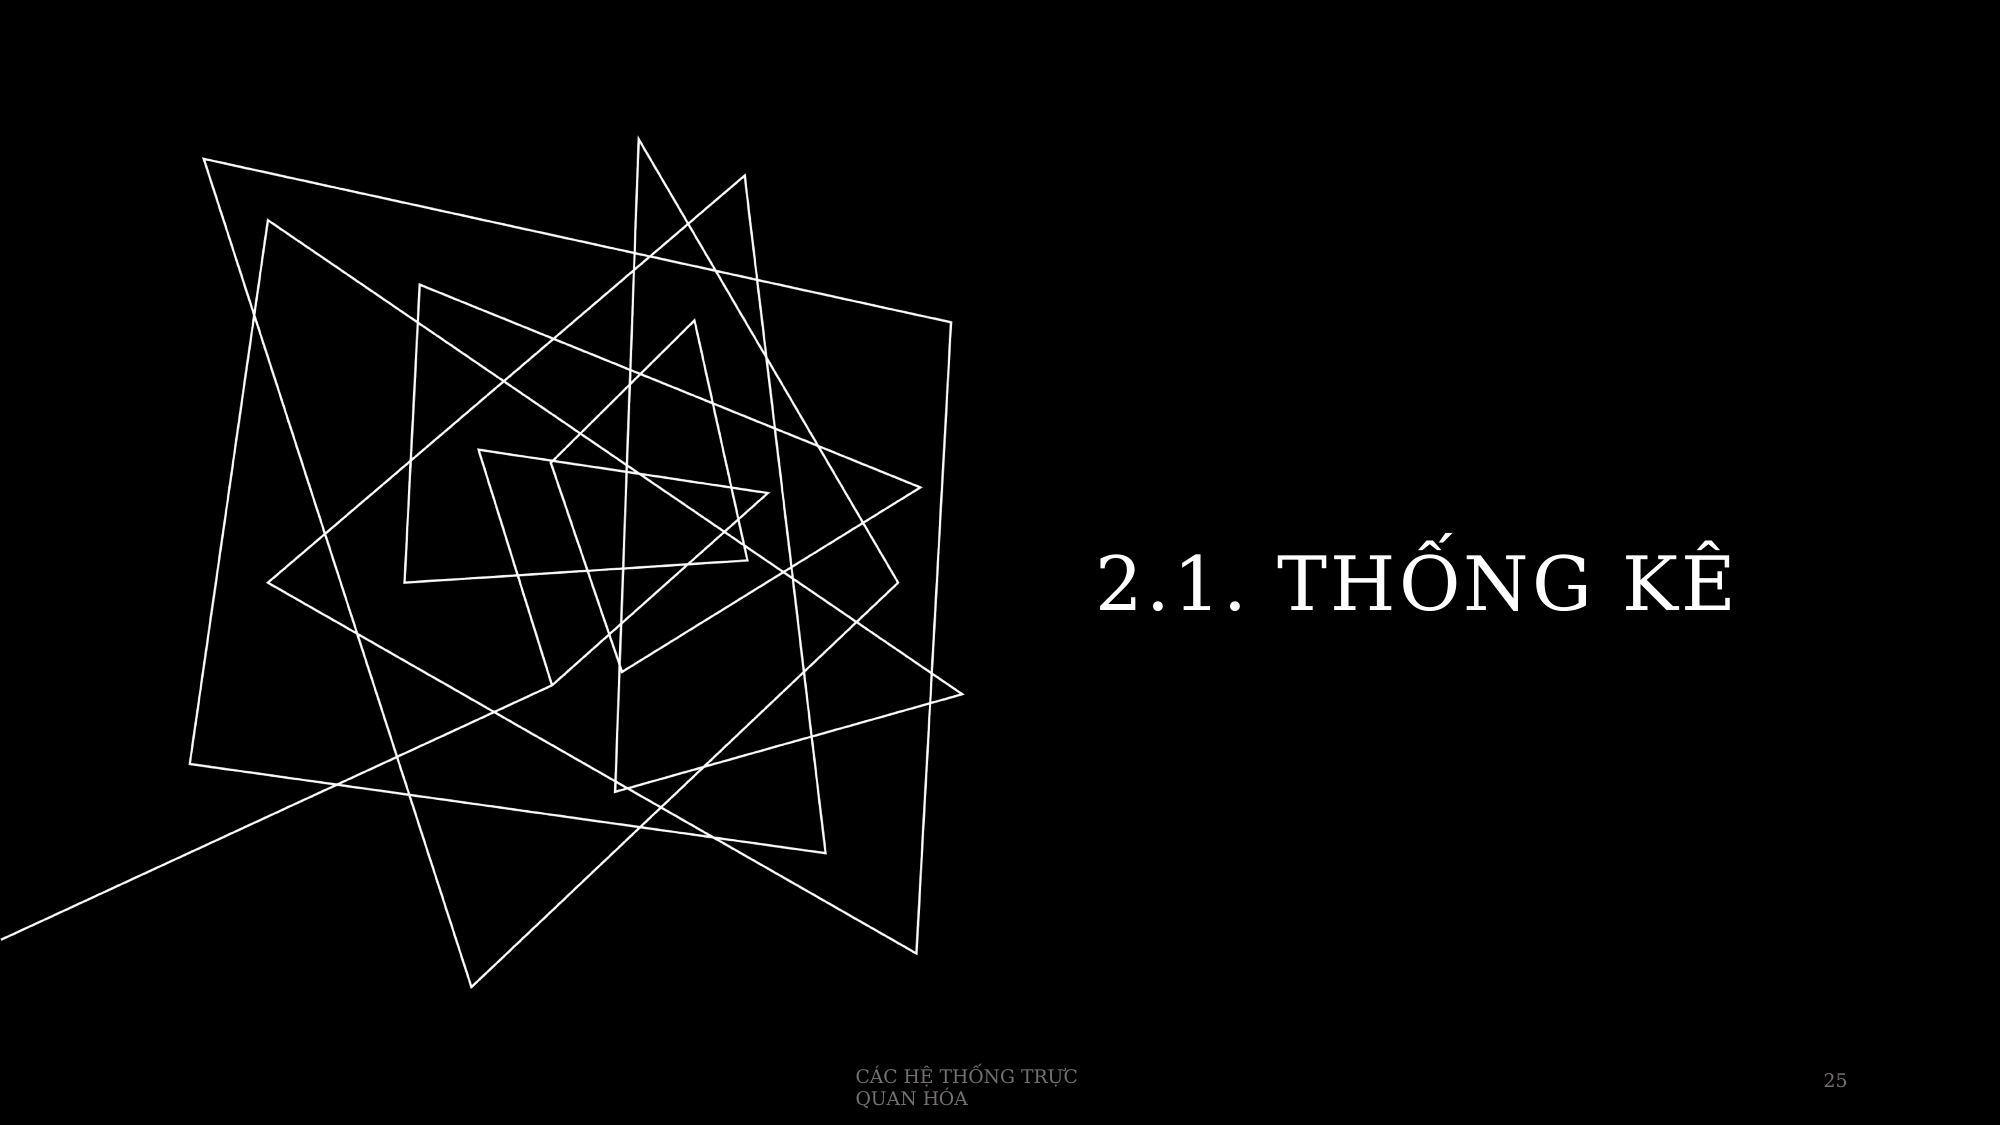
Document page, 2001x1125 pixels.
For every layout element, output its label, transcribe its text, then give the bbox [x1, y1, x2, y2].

title 2.1. Thống kê [1080, 525, 1879, 634]
text_box 25 [1412, 1057, 1863, 1103]
text_box CÁC HỆ THỐNG TRỰC QUAN HÓA [840, 1057, 1160, 1096]
picture [0, 135, 965, 989]
